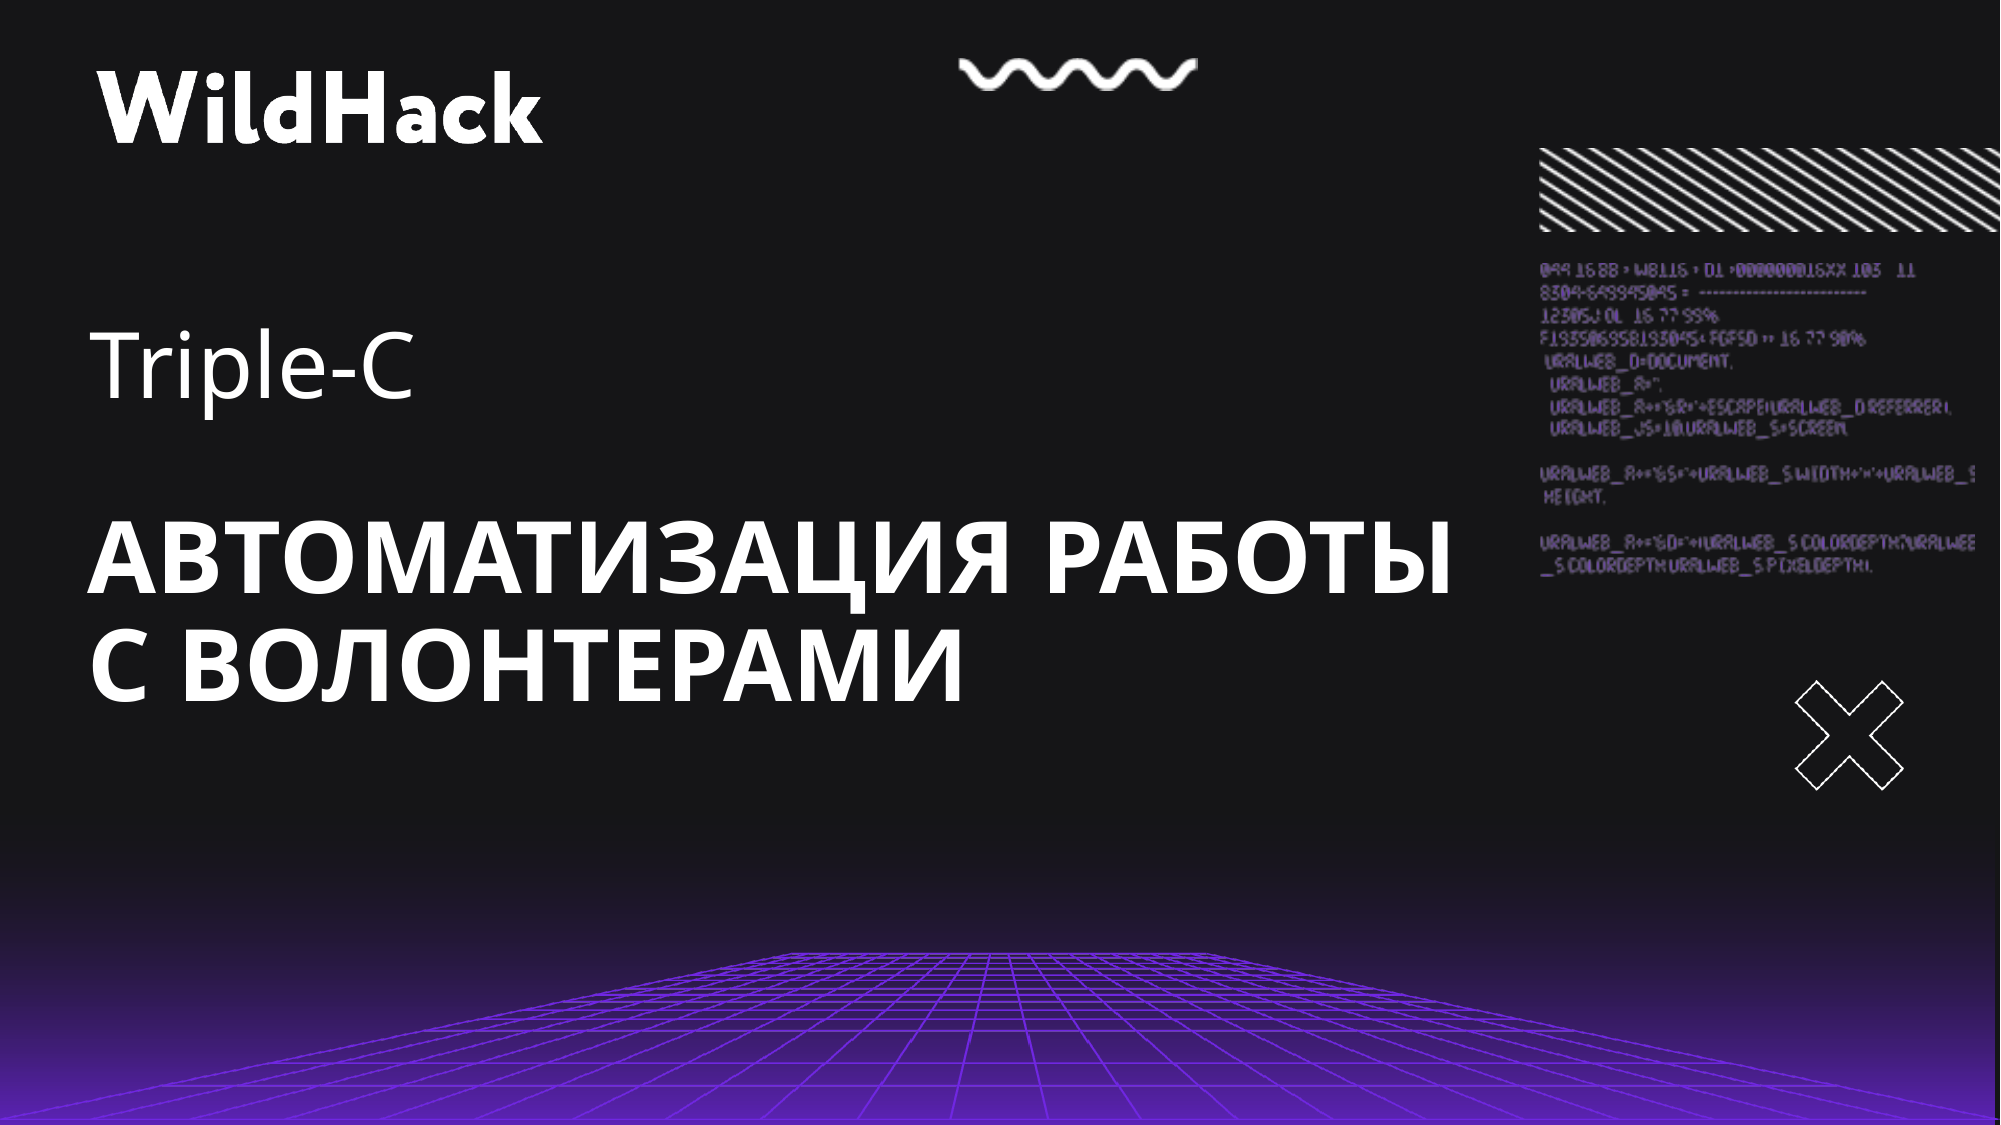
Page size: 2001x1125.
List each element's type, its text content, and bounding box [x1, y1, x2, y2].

picture [1539, 148, 2000, 232]
text_box Triple-C [74, 299, 1539, 456]
picture [0, 649, 2000, 1125]
picture [1539, 263, 1976, 579]
picture [958, 58, 1198, 91]
text_box АВТОМАТИЗАЦИЯ РАБОТЫ С ВОЛОНТЕРАМИ [87, 506, 1821, 649]
picture [96, 71, 543, 144]
